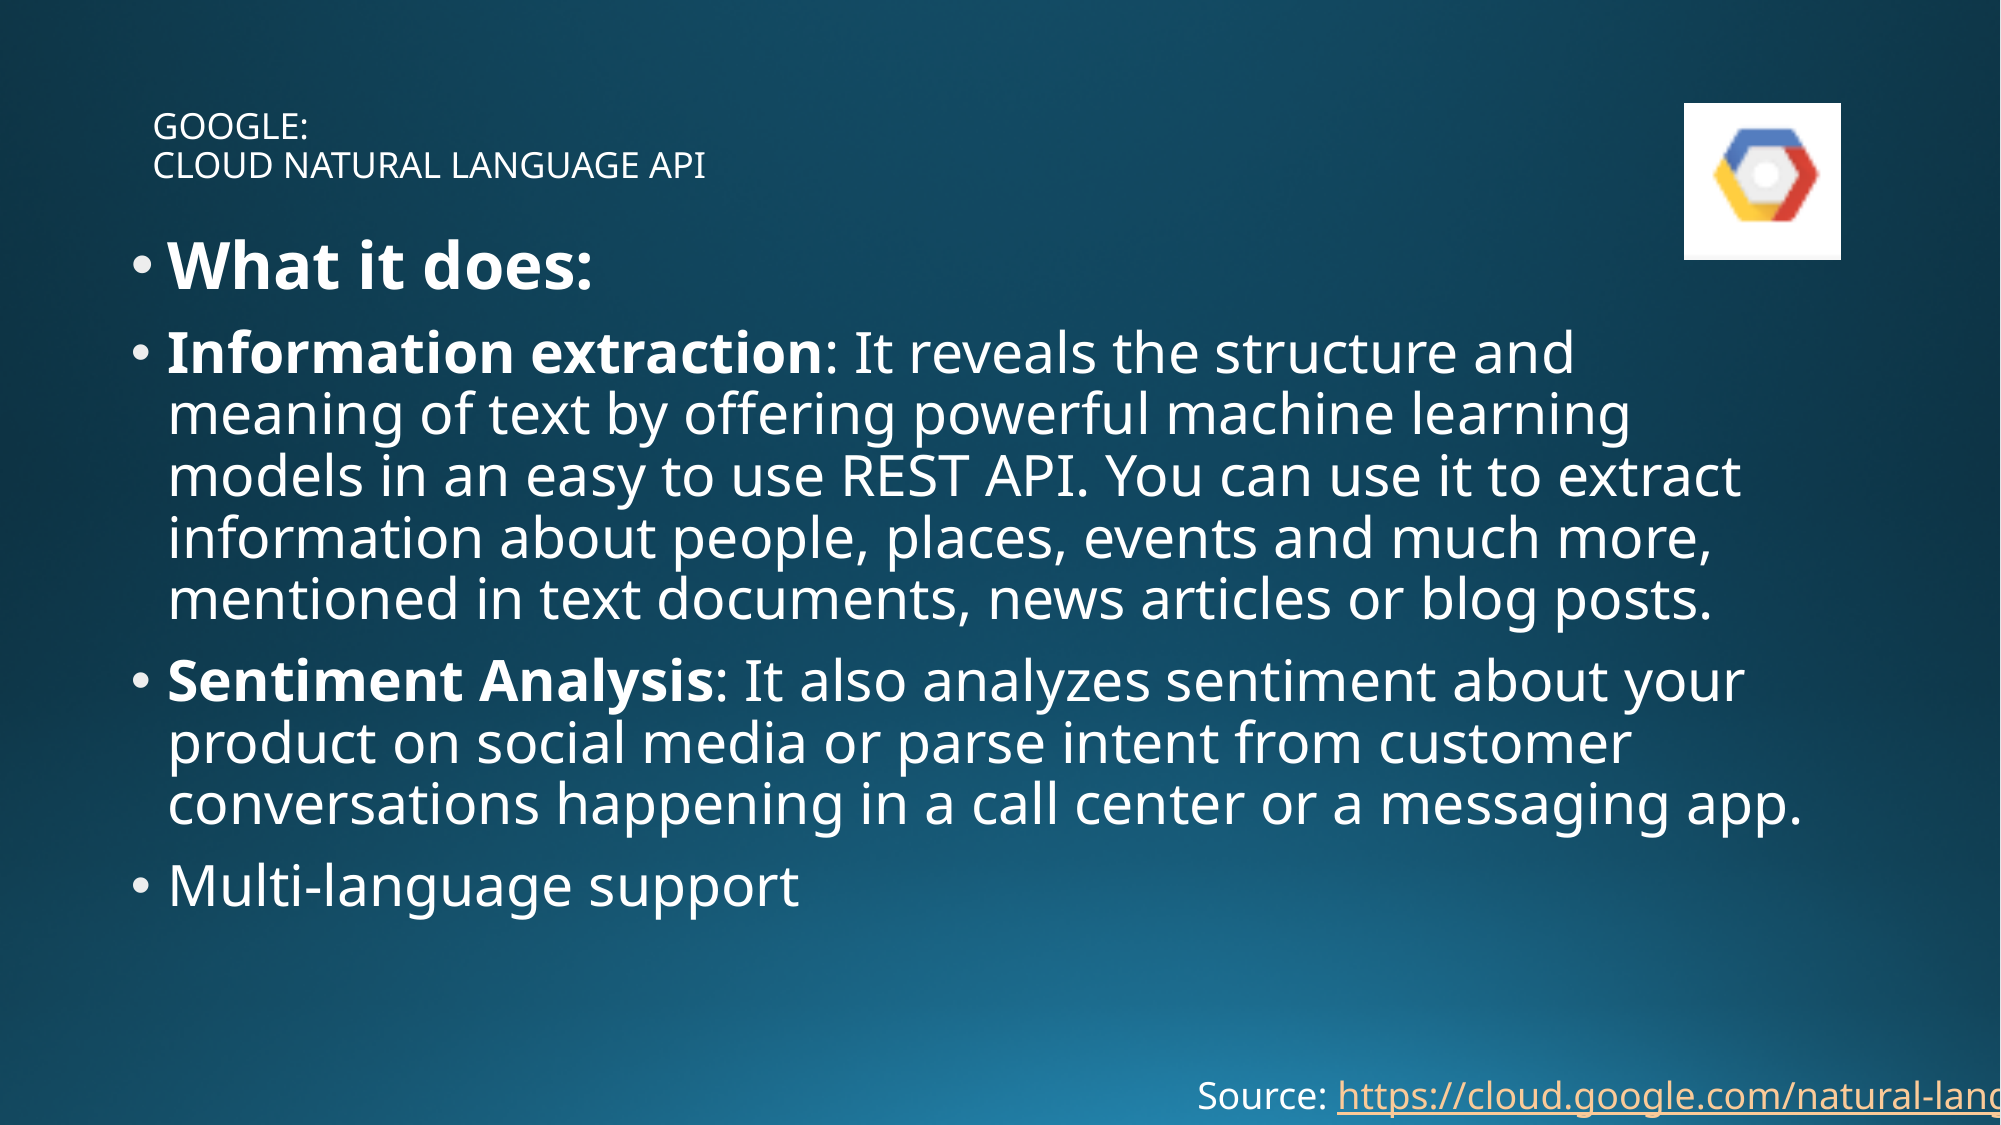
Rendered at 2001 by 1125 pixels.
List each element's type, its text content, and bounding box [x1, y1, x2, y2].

list What it does: Information extraction: It reveals the structure and meaning of text by offering powerful machine learning models in an easy to use REST API. You can use it to extract information about people, places, events and much more, mentioned in text documents, news articles or blog posts. Sentiment Analysis: It also analyzes sentiment about your product on social media or parse intent from customer conversations happening in a call center or a messaging app. Multi-language support [115, 225, 1841, 977]
picture [0, 0, 2001, 1125]
text_box Source: https://cloud.google.com/natural-language/ [1182, 1064, 2000, 1125]
title Google: CLOUD NATURAL LANGUAGE API [137, 59, 1863, 278]
